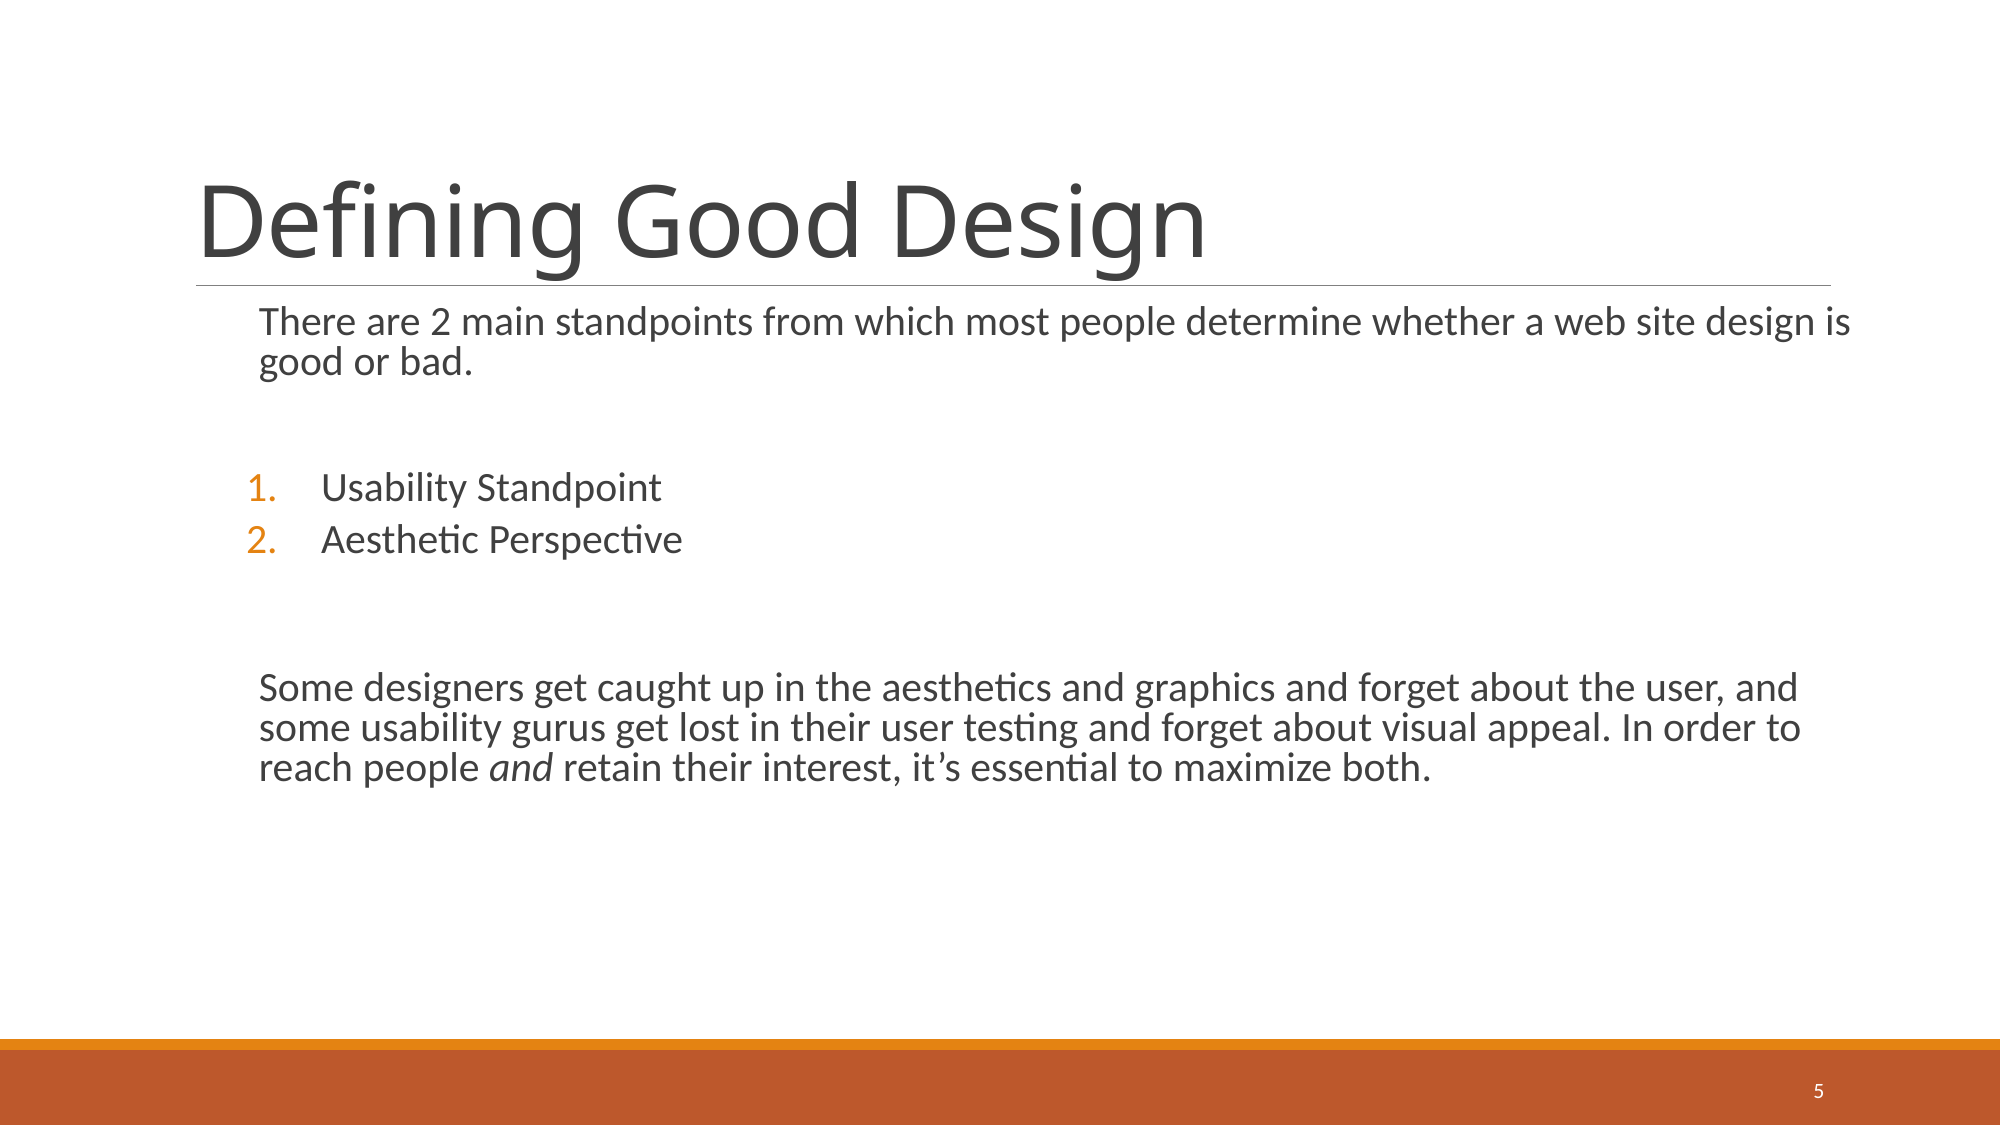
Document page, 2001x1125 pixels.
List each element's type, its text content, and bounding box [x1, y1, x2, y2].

list There are 2 main standpoints from which most people determine whether a web site design is good or bad. Usability Standpoint Aesthetic Perspective Some designers get caught up in the aesthetics and graphics and forget about the user, and some usability gurus get lost in their user testing and forget about visual appeal. In order to reach people and retain their interest, it’s essential to maximize both. [171, 296, 1872, 972]
slide_number 5 [1624, 1059, 1840, 1120]
title Defining Good Design [180, 47, 1830, 285]
